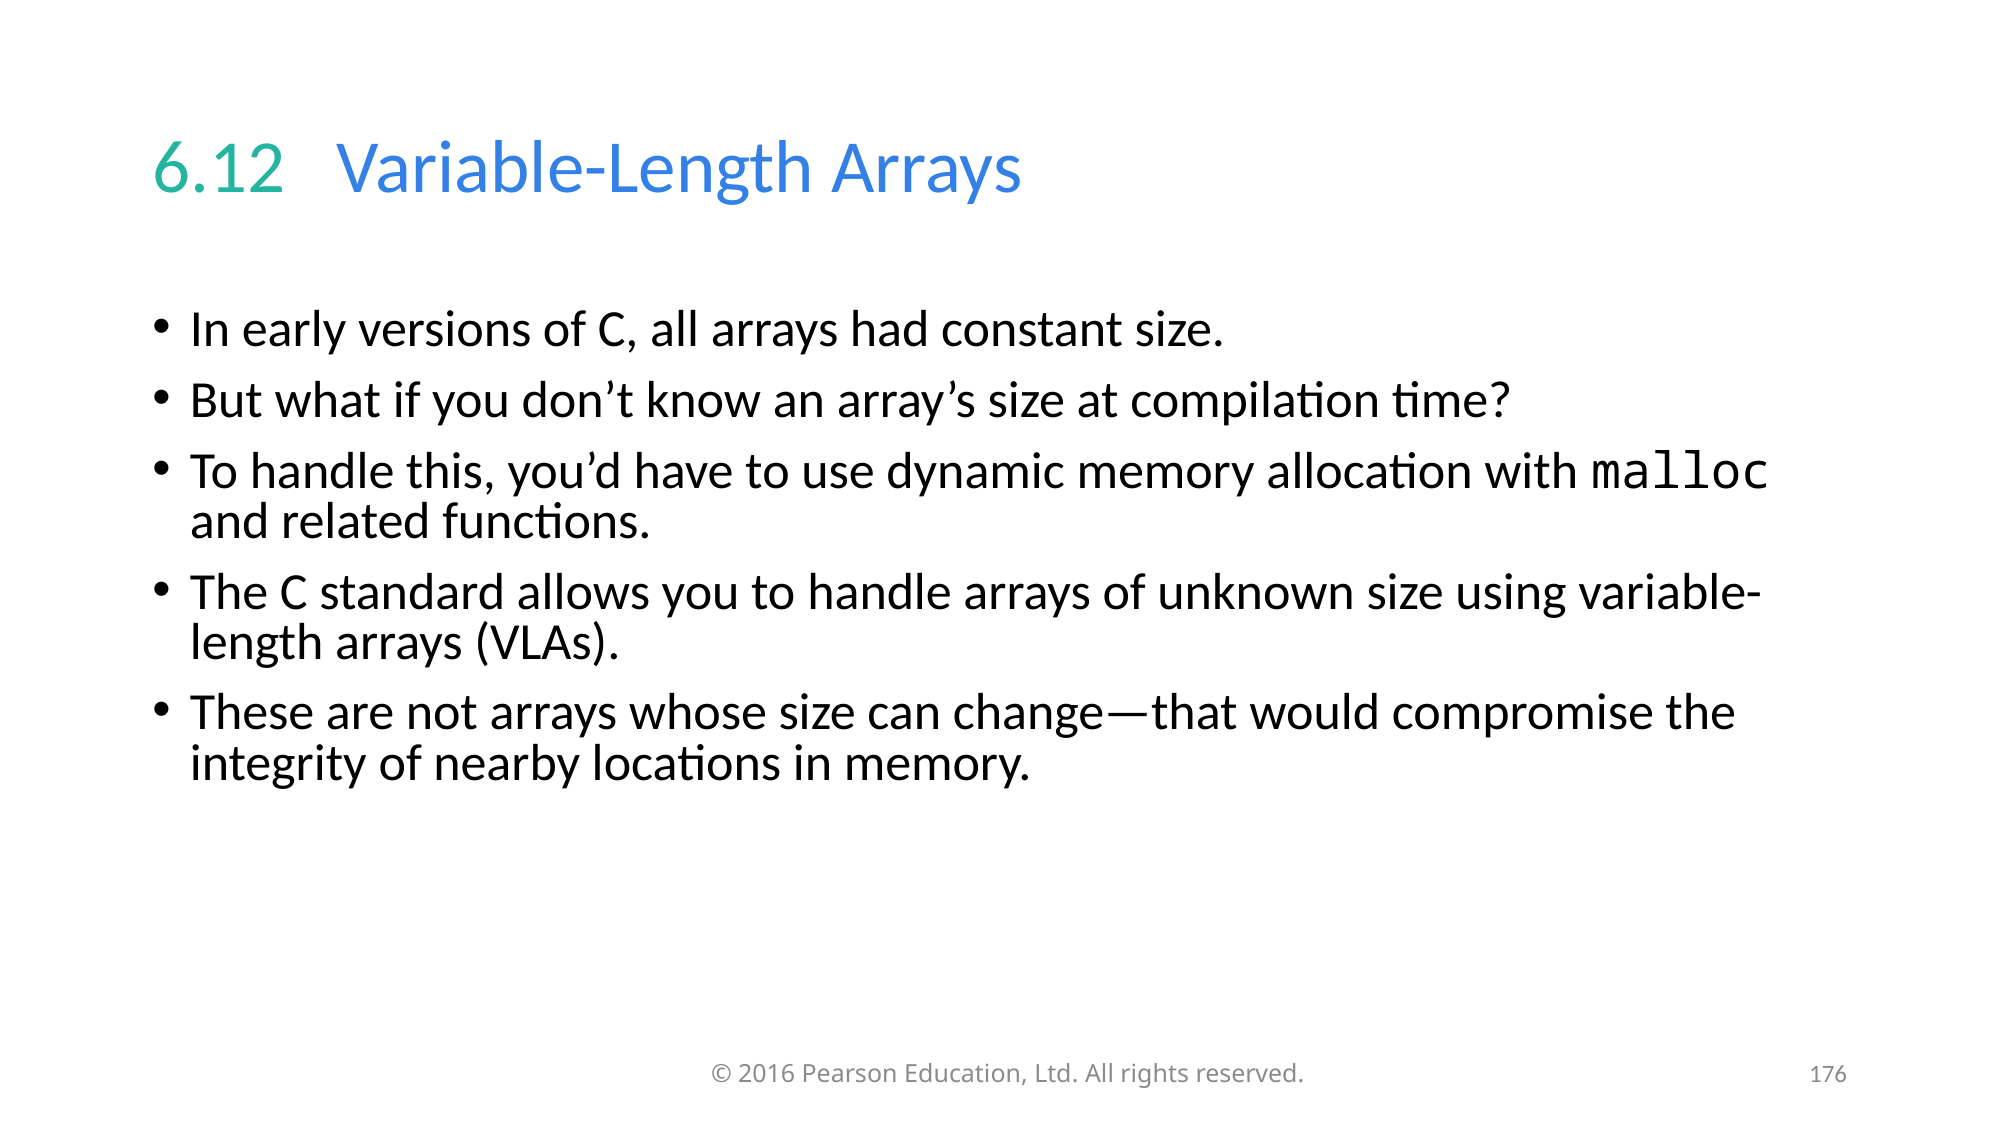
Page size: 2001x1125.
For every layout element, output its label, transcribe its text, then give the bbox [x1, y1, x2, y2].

slide_number 176 [1412, 1042, 1863, 1103]
list In early versions of C, all arrays had constant size. But what if you don’t know an array’s size at compilation time? To handle this, you’d have to use dynamic memory allocation with malloc and related functions. The C standard allows you to handle arrays of unknown size using variable-length arrays (VLAs). These are not arrays whose size can change—that would compromise the integrity of nearby locations in memory. [137, 299, 1863, 1014]
footer © 2016 Pearson Education, Ltd. All rights reserved. [483, 1042, 1412, 1103]
title 6.12 Variable-Length Arrays [137, 59, 1863, 278]
